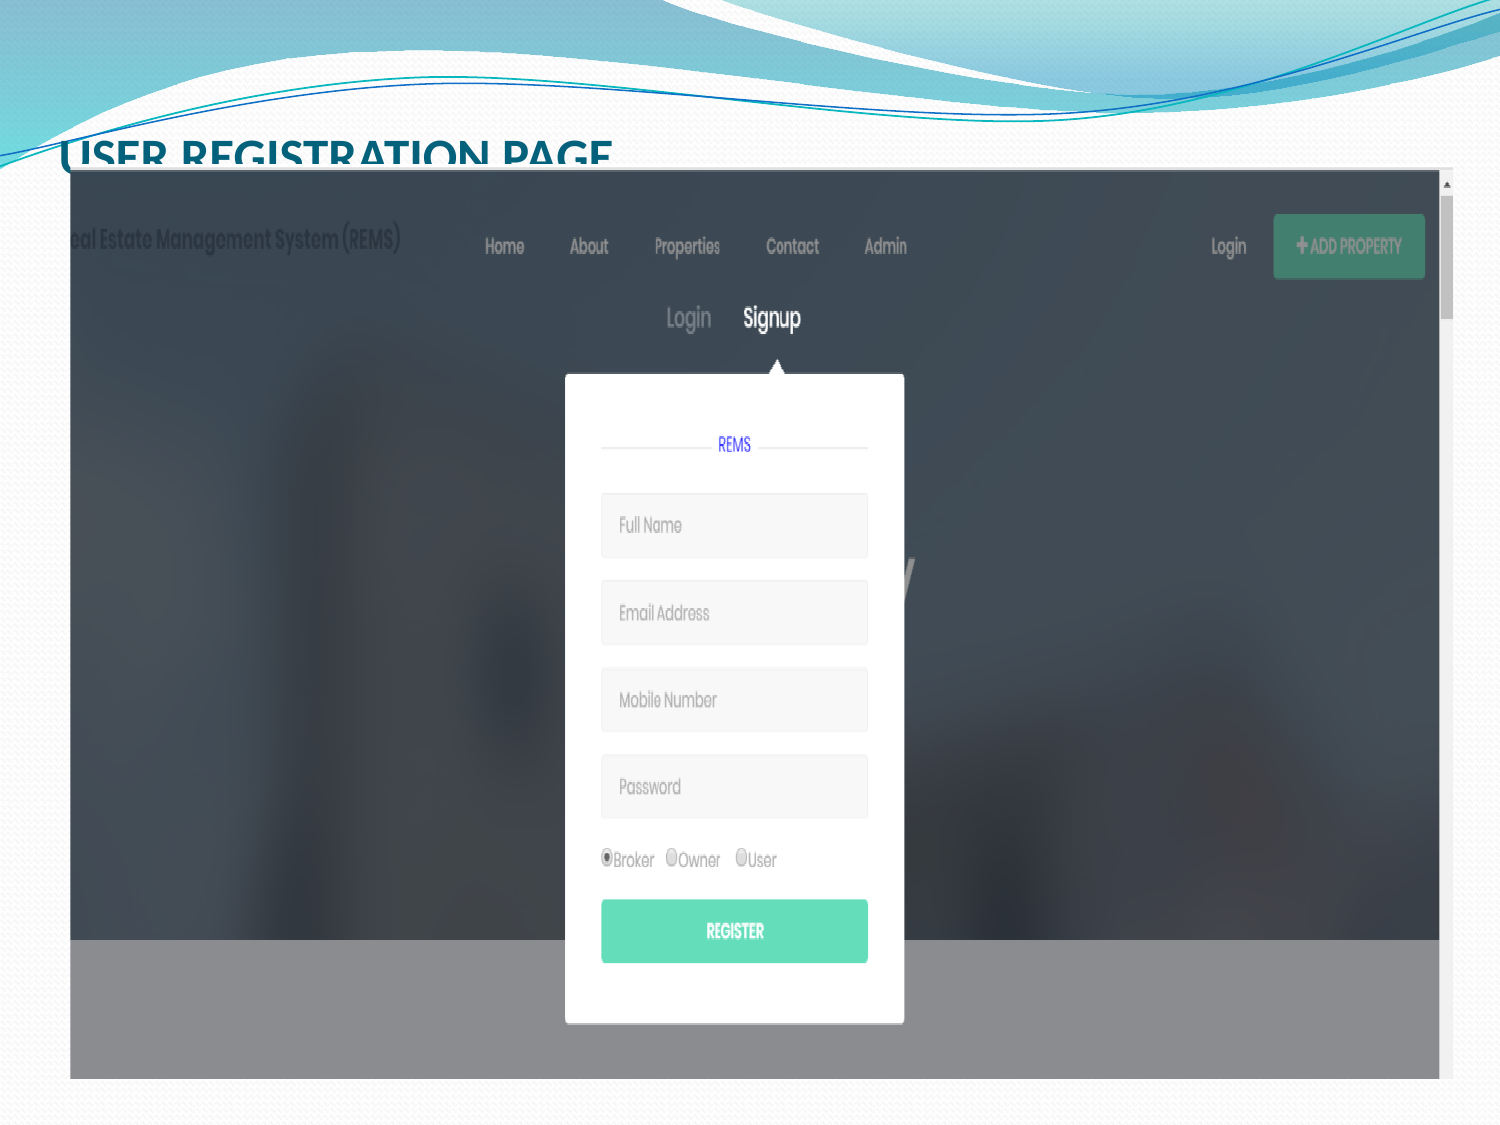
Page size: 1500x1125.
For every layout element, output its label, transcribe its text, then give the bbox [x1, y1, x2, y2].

picture [70, 163, 1454, 1079]
title USER REGISTRATION PAGE [58, 115, 1426, 247]
